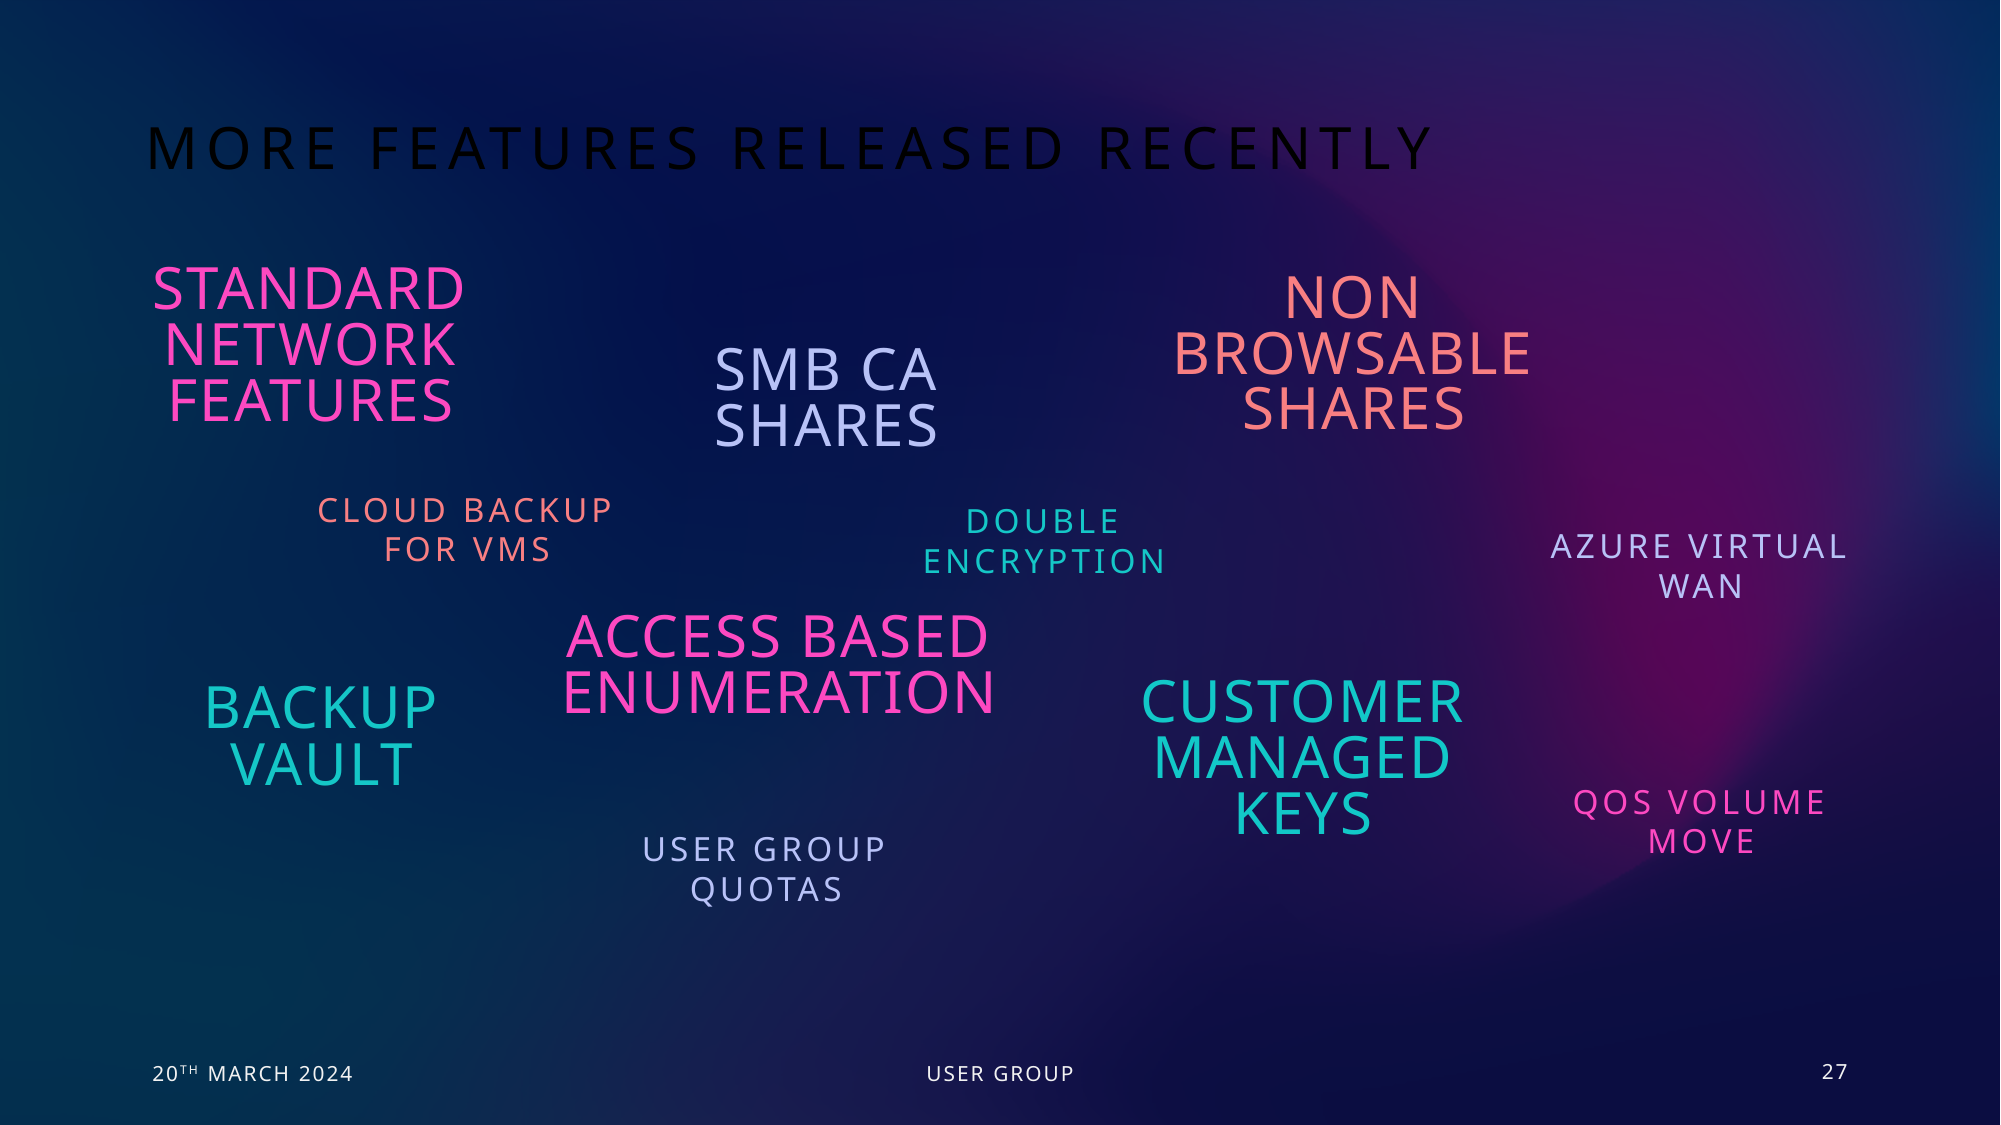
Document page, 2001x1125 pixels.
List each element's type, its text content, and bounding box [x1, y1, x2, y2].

list Customer Managed Keys [1099, 632, 1507, 891]
text_box Non Browsable Shares [1150, 228, 1558, 487]
list Cloud Backup for VMs [271, 475, 663, 577]
text_box User Group Quotas [570, 815, 962, 916]
title More features released recently [130, 117, 1671, 178]
list Azure Virtual WAN [1505, 512, 1897, 613]
list Double Encryption [848, 486, 1240, 588]
slide_number 27 [1412, 1042, 1863, 1103]
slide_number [137, 1042, 588, 1103]
list Standard Network Features [122, 235, 499, 463]
list SMB CA Shares [694, 307, 959, 497]
list Backup Vault [122, 616, 522, 864]
list QoS Volume Move [1507, 767, 1897, 869]
footer User group [662, 1042, 1338, 1103]
text_box Access Based Enumeration [527, 541, 1032, 798]
